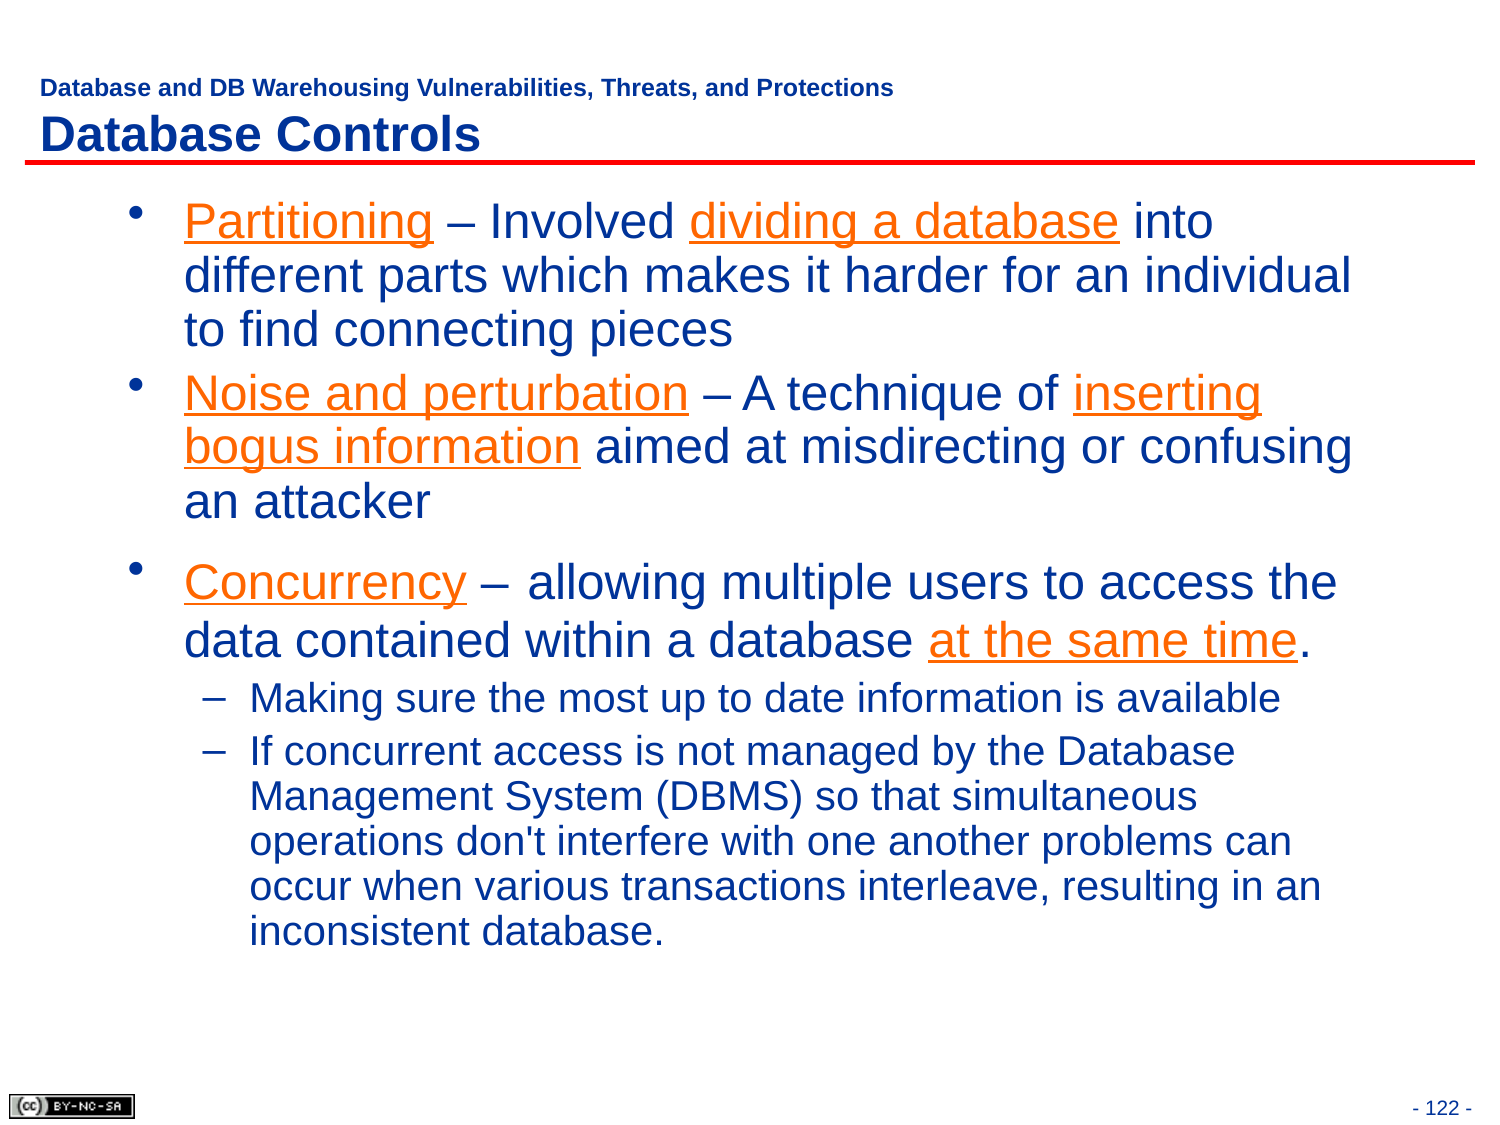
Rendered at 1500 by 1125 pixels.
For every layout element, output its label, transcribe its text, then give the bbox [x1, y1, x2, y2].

title Database and DB Warehousing Vulnerabilities, Threats, and Protections Database Controls [24, 0, 1463, 169]
list Partitioning – Involved dividing a database into different parts which makes it harder for an individual to find connecting pieces Noise and perturbation – A technique of inserting bogus information aimed at misdirecting or confusing an attacker Concurrency – allowing multiple users to access the data contained within a database at the same time. Making sure the most up to date information is available If concurrent access is not managed by the Database Management System (DBMS) so that simultaneous operations don't interfere with one another problems can occur when various transactions interleave, resulting in an inconsistent database. [112, 187, 1388, 1076]
picture [9, 1094, 135, 1119]
slide_number - 122 - [1287, 1087, 1488, 1125]
